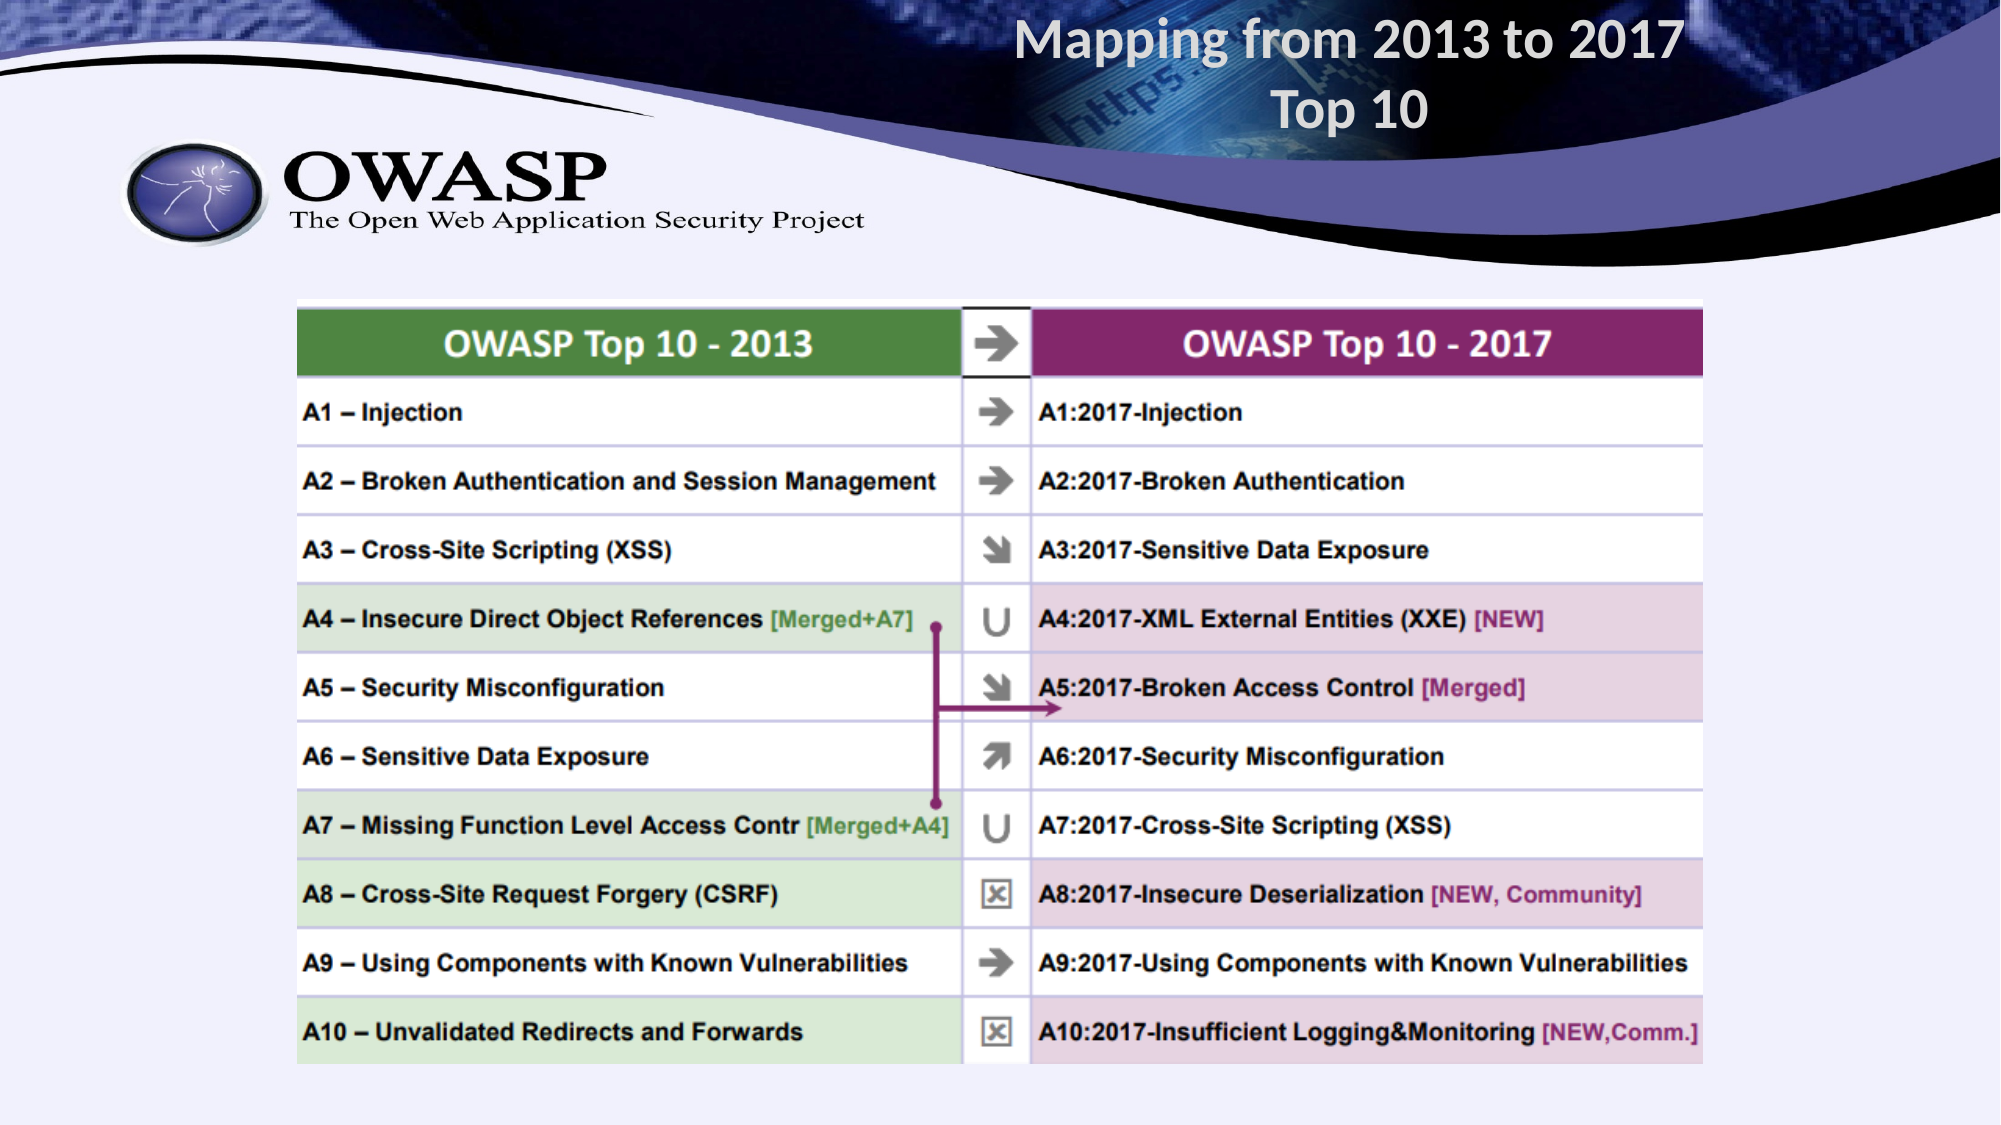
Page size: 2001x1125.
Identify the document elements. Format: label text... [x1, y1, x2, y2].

title Mapping from 2013 to 2017 Top 10 [962, 11, 1738, 129]
picture [0, 0, 2001, 1125]
